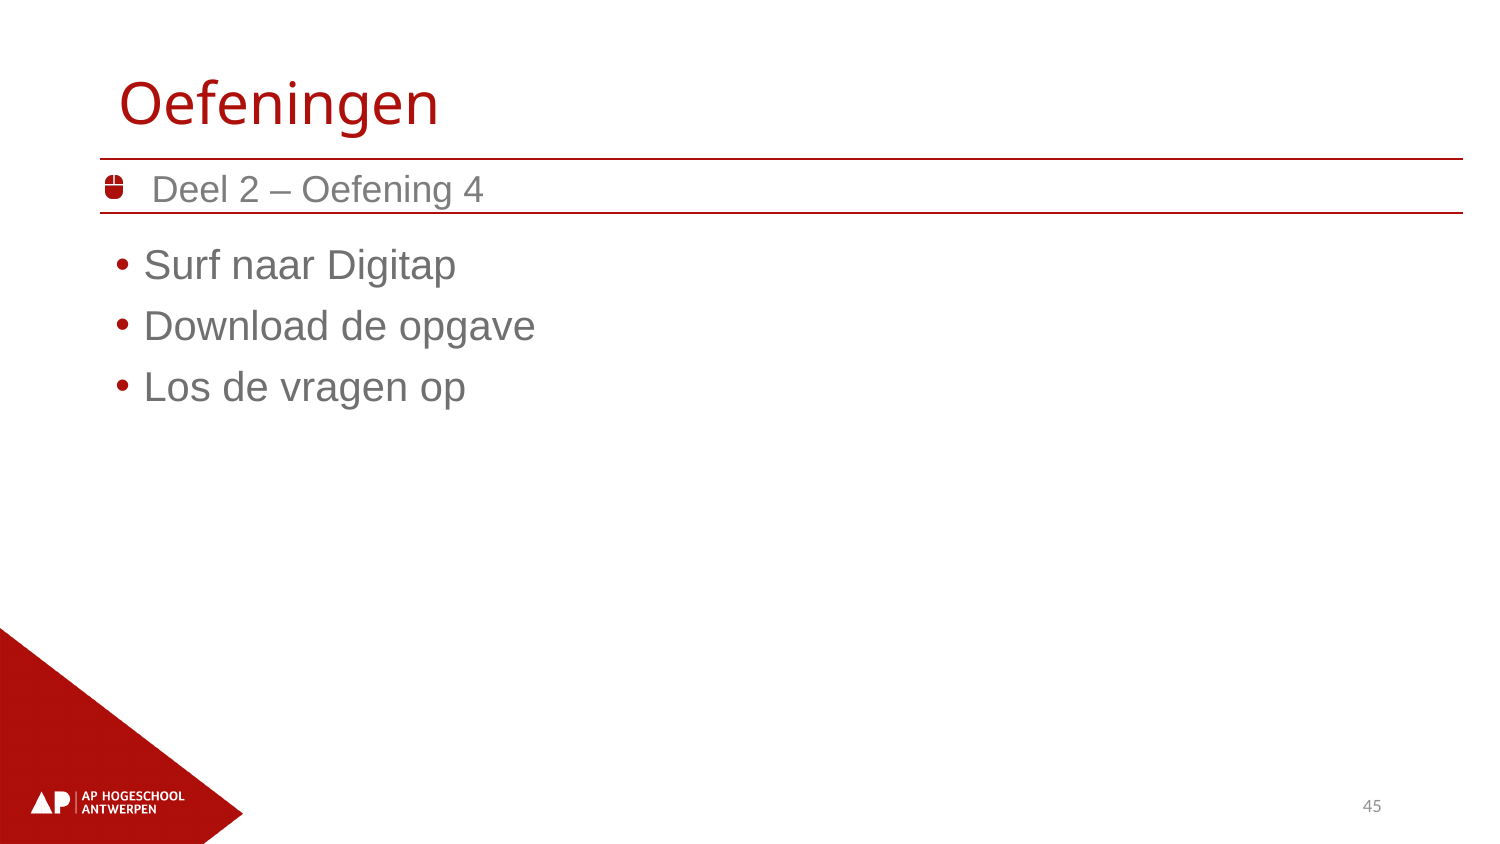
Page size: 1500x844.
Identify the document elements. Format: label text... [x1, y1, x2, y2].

list Surf naar Digitap Download de opgave Los de vragen op [100, 236, 1395, 772]
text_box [100, 158, 1463, 213]
picture [0, 623, 246, 844]
title Oefeningen [103, 66, 1397, 141]
slide_number 45 [1263, 782, 1397, 827]
